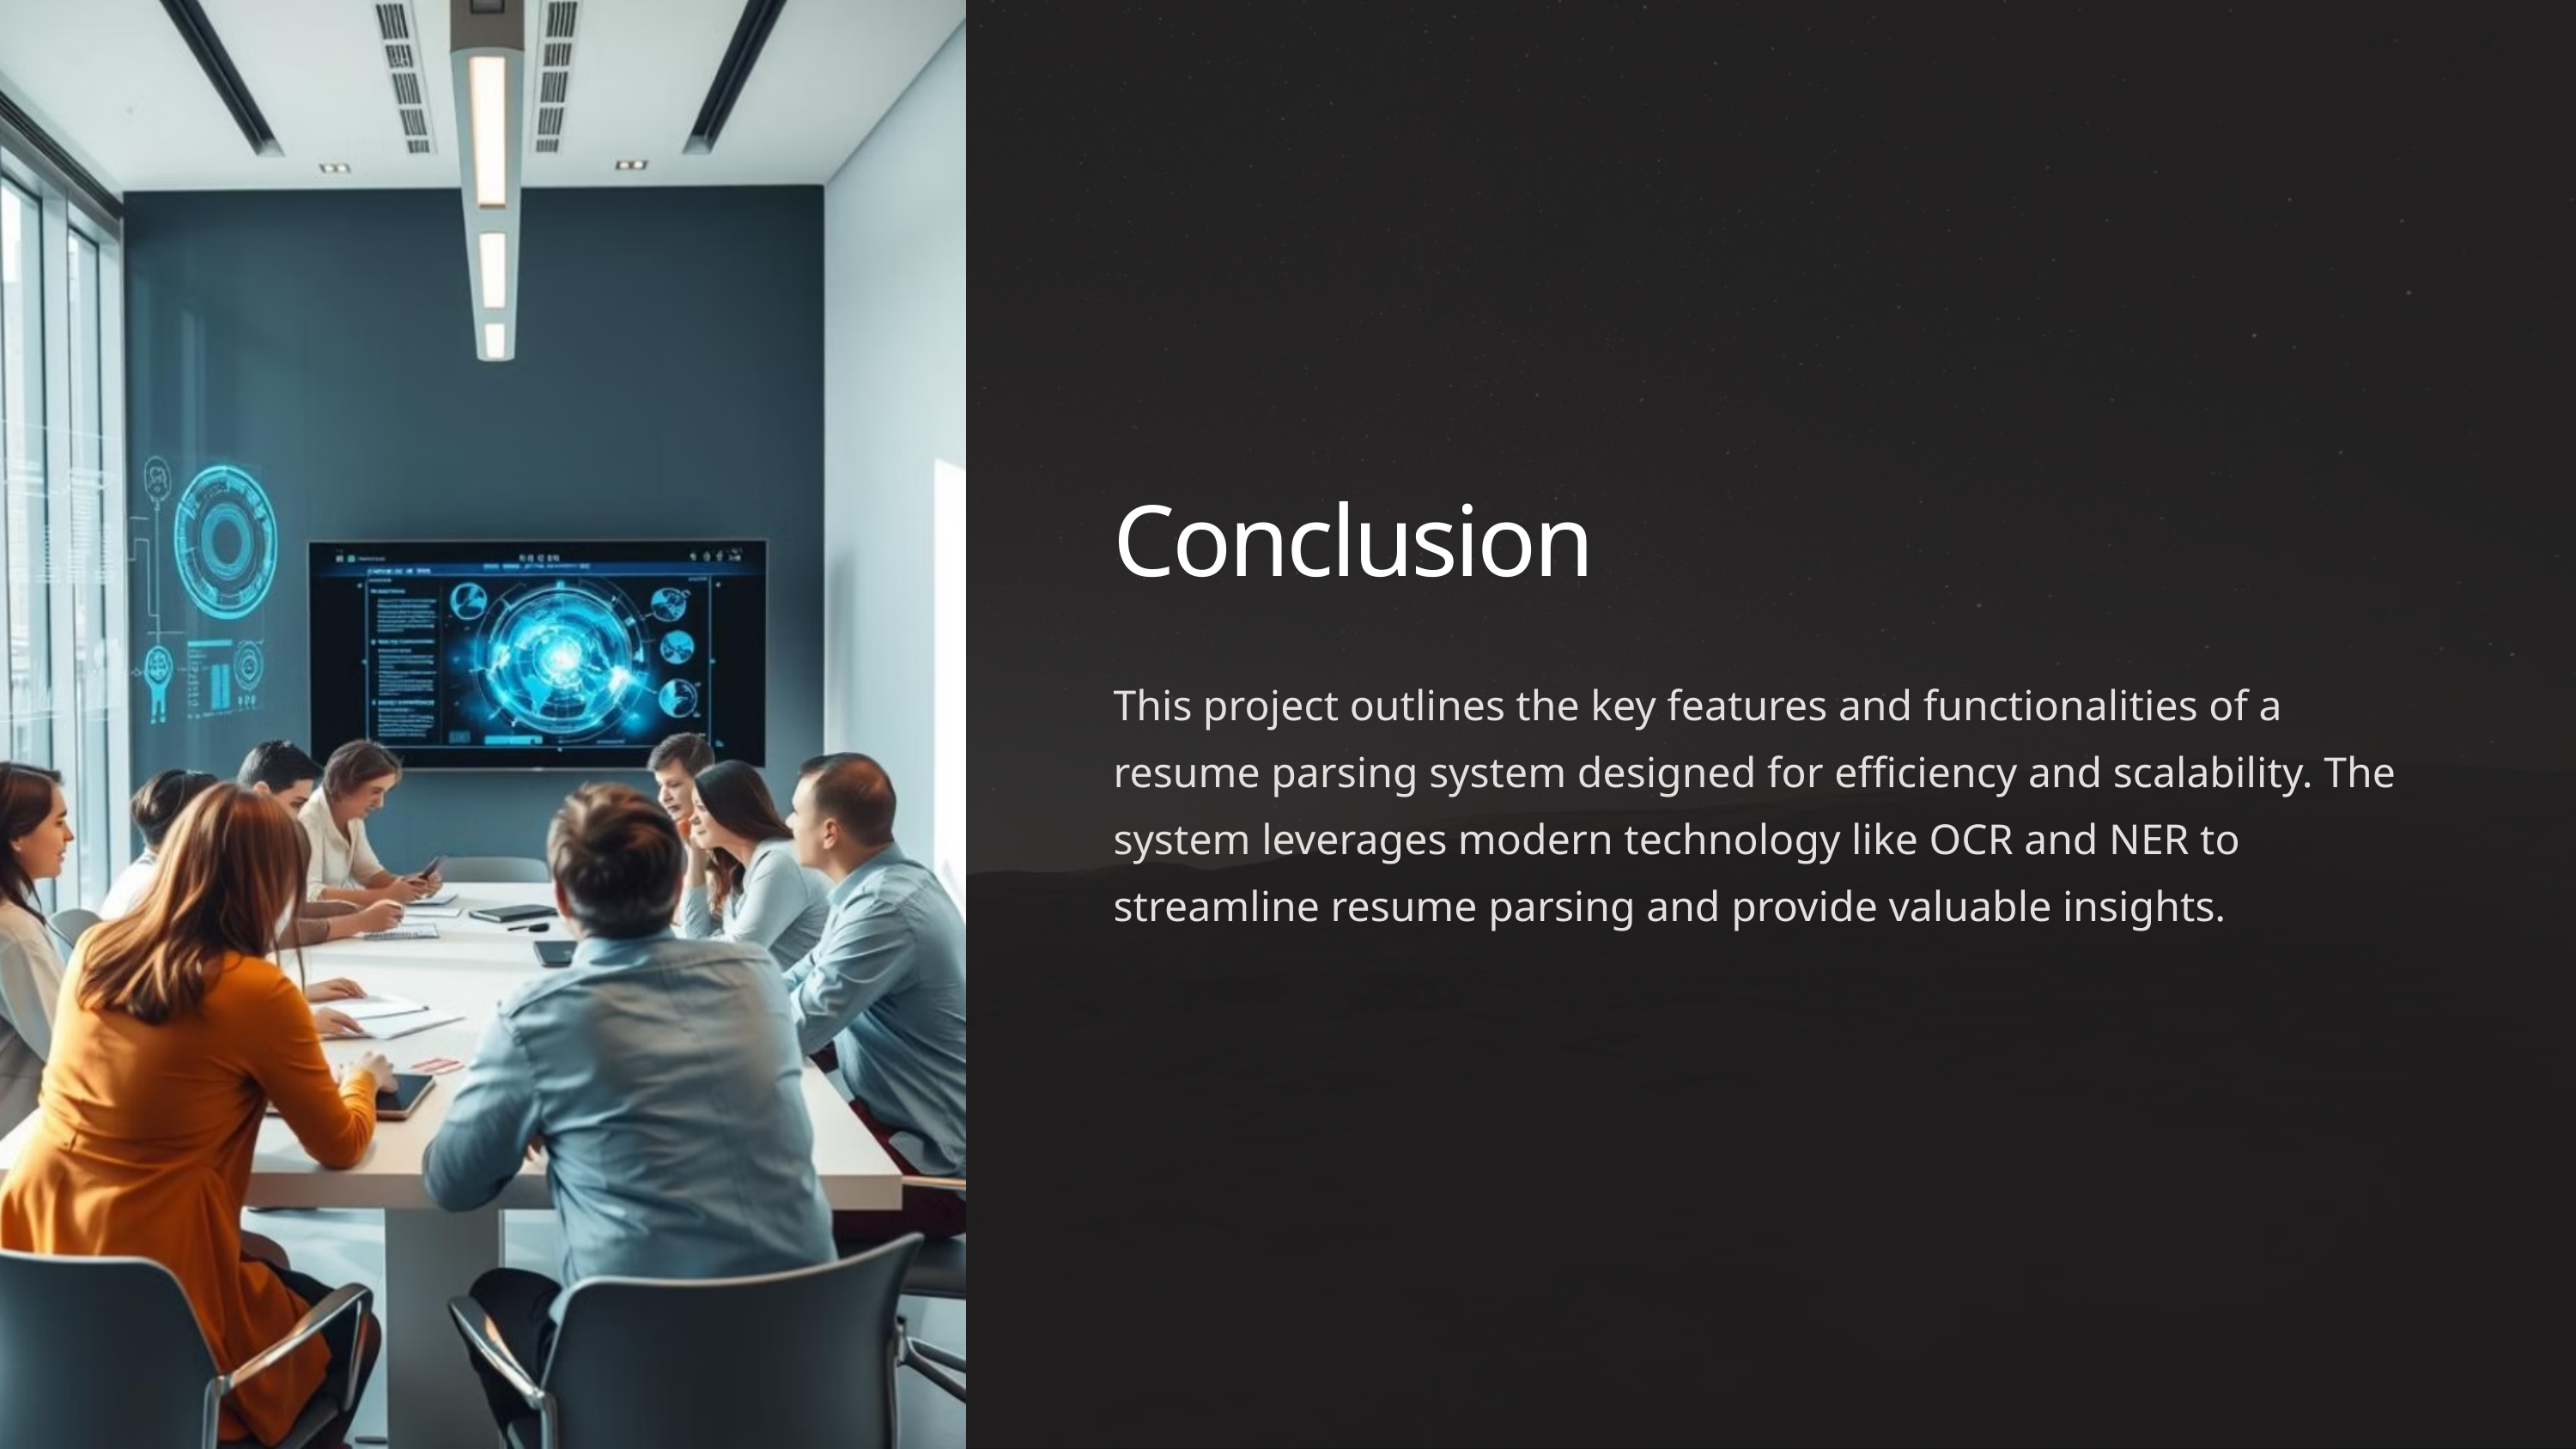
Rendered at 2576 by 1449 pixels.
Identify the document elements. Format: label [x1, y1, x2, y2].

text_box [0, 0, 2576, 1449]
